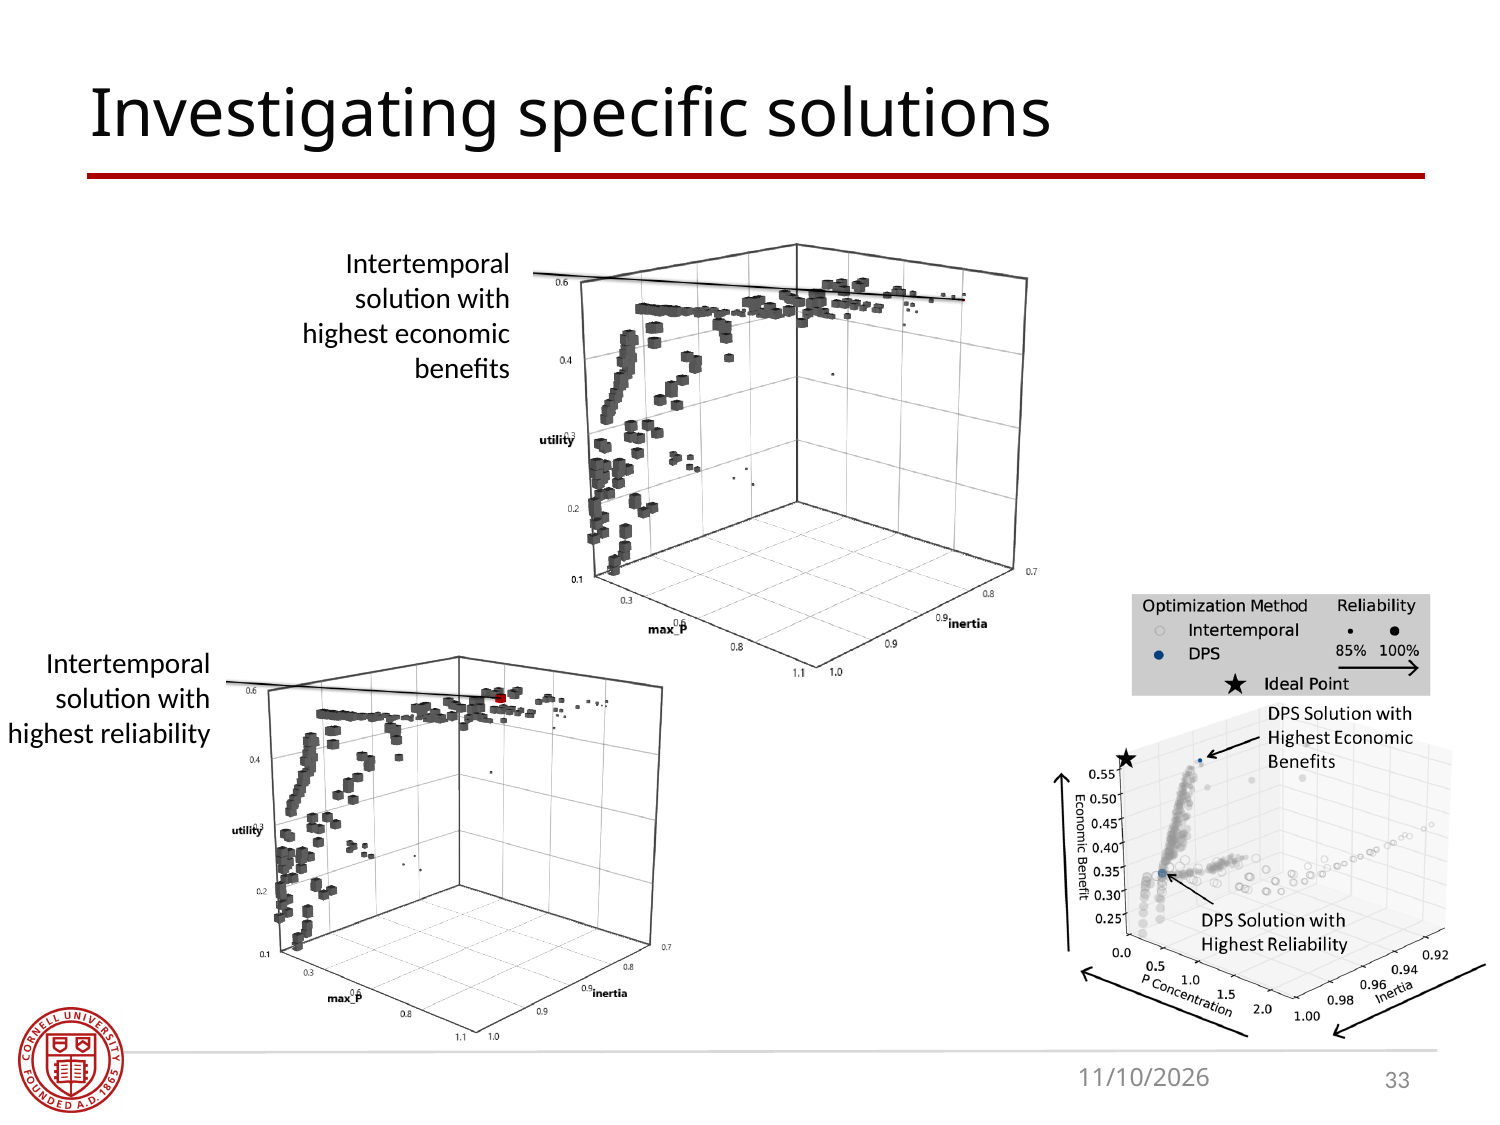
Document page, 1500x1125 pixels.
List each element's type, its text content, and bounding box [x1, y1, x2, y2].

text_box Intertemporal solution with highest reliability [0, 637, 220, 758]
text_box Intertemporal solution with highest economic benefits [262, 237, 525, 393]
picture [225, 222, 1499, 1057]
title Investigating specific solutions [75, 45, 1425, 175]
picture [18, 1007, 124, 1113]
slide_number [1062, 1056, 1225, 1100]
slide_number 33 [1237, 1056, 1425, 1100]
